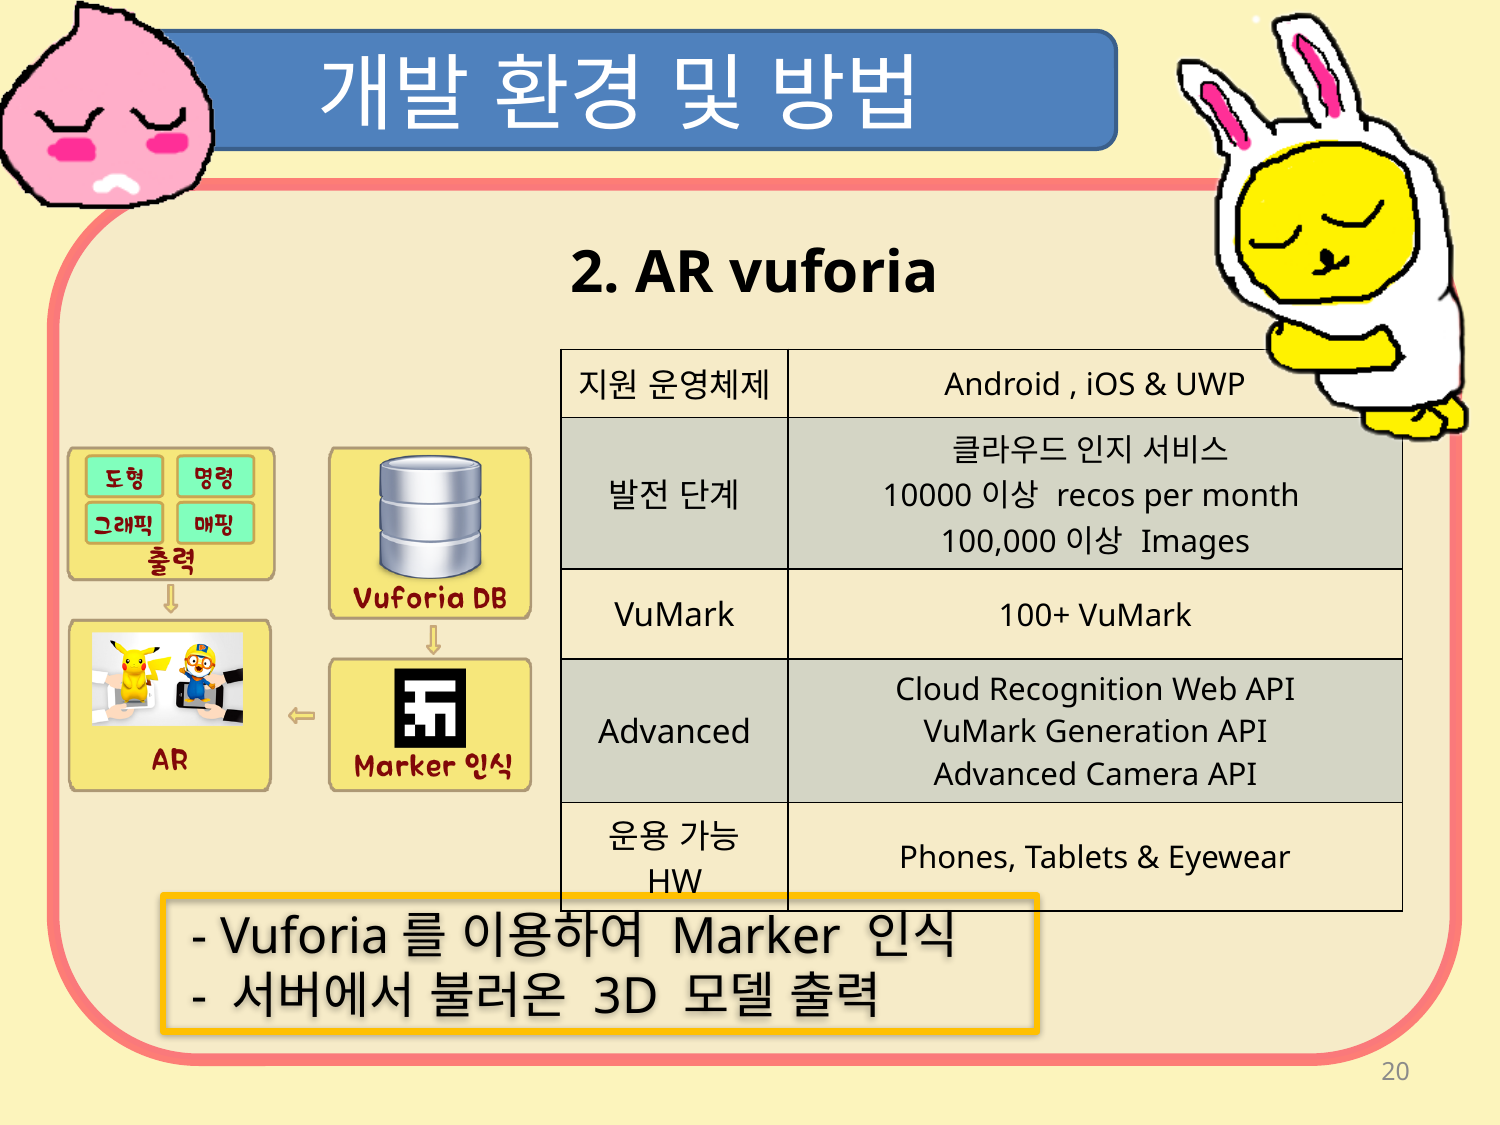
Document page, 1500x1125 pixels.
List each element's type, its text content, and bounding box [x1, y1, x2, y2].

table_cell 100+ VuMark [789, 570, 1402, 658]
text_box - Vuforia를 이용하여 Marker 인식 - 서버에서 불러온 3D 모델 출력 [162, 895, 1038, 1032]
text_box 2. AR vuforia [50, 182, 1459, 1062]
table_header Android , iOS & UWP [789, 350, 1134, 417]
table_cell Phones, Tablets & Eyewear [789, 803, 1402, 910]
slide_number 20 [1074, 1042, 1425, 1103]
table_cell VuMark [562, 570, 787, 658]
picture [1139, 0, 1500, 461]
table_cell Advanced [562, 660, 787, 802]
table_cell 발전 단계 [562, 418, 787, 568]
picture [0, 0, 241, 233]
picture [52, 445, 553, 799]
table_cell 운용 가능 HW [562, 803, 787, 910]
table_cell 클라우드 인지 서비스 10000이상 recos per month 100,000이상 Images [789, 418, 1402, 568]
table_header 지원 운영체제 [562, 350, 787, 417]
text_box 개발 환경 및 방법 [245, 28, 1119, 152]
table_cell Cloud Recognition Web API VuMark Generation API Advanced Camera API [789, 660, 1402, 802]
